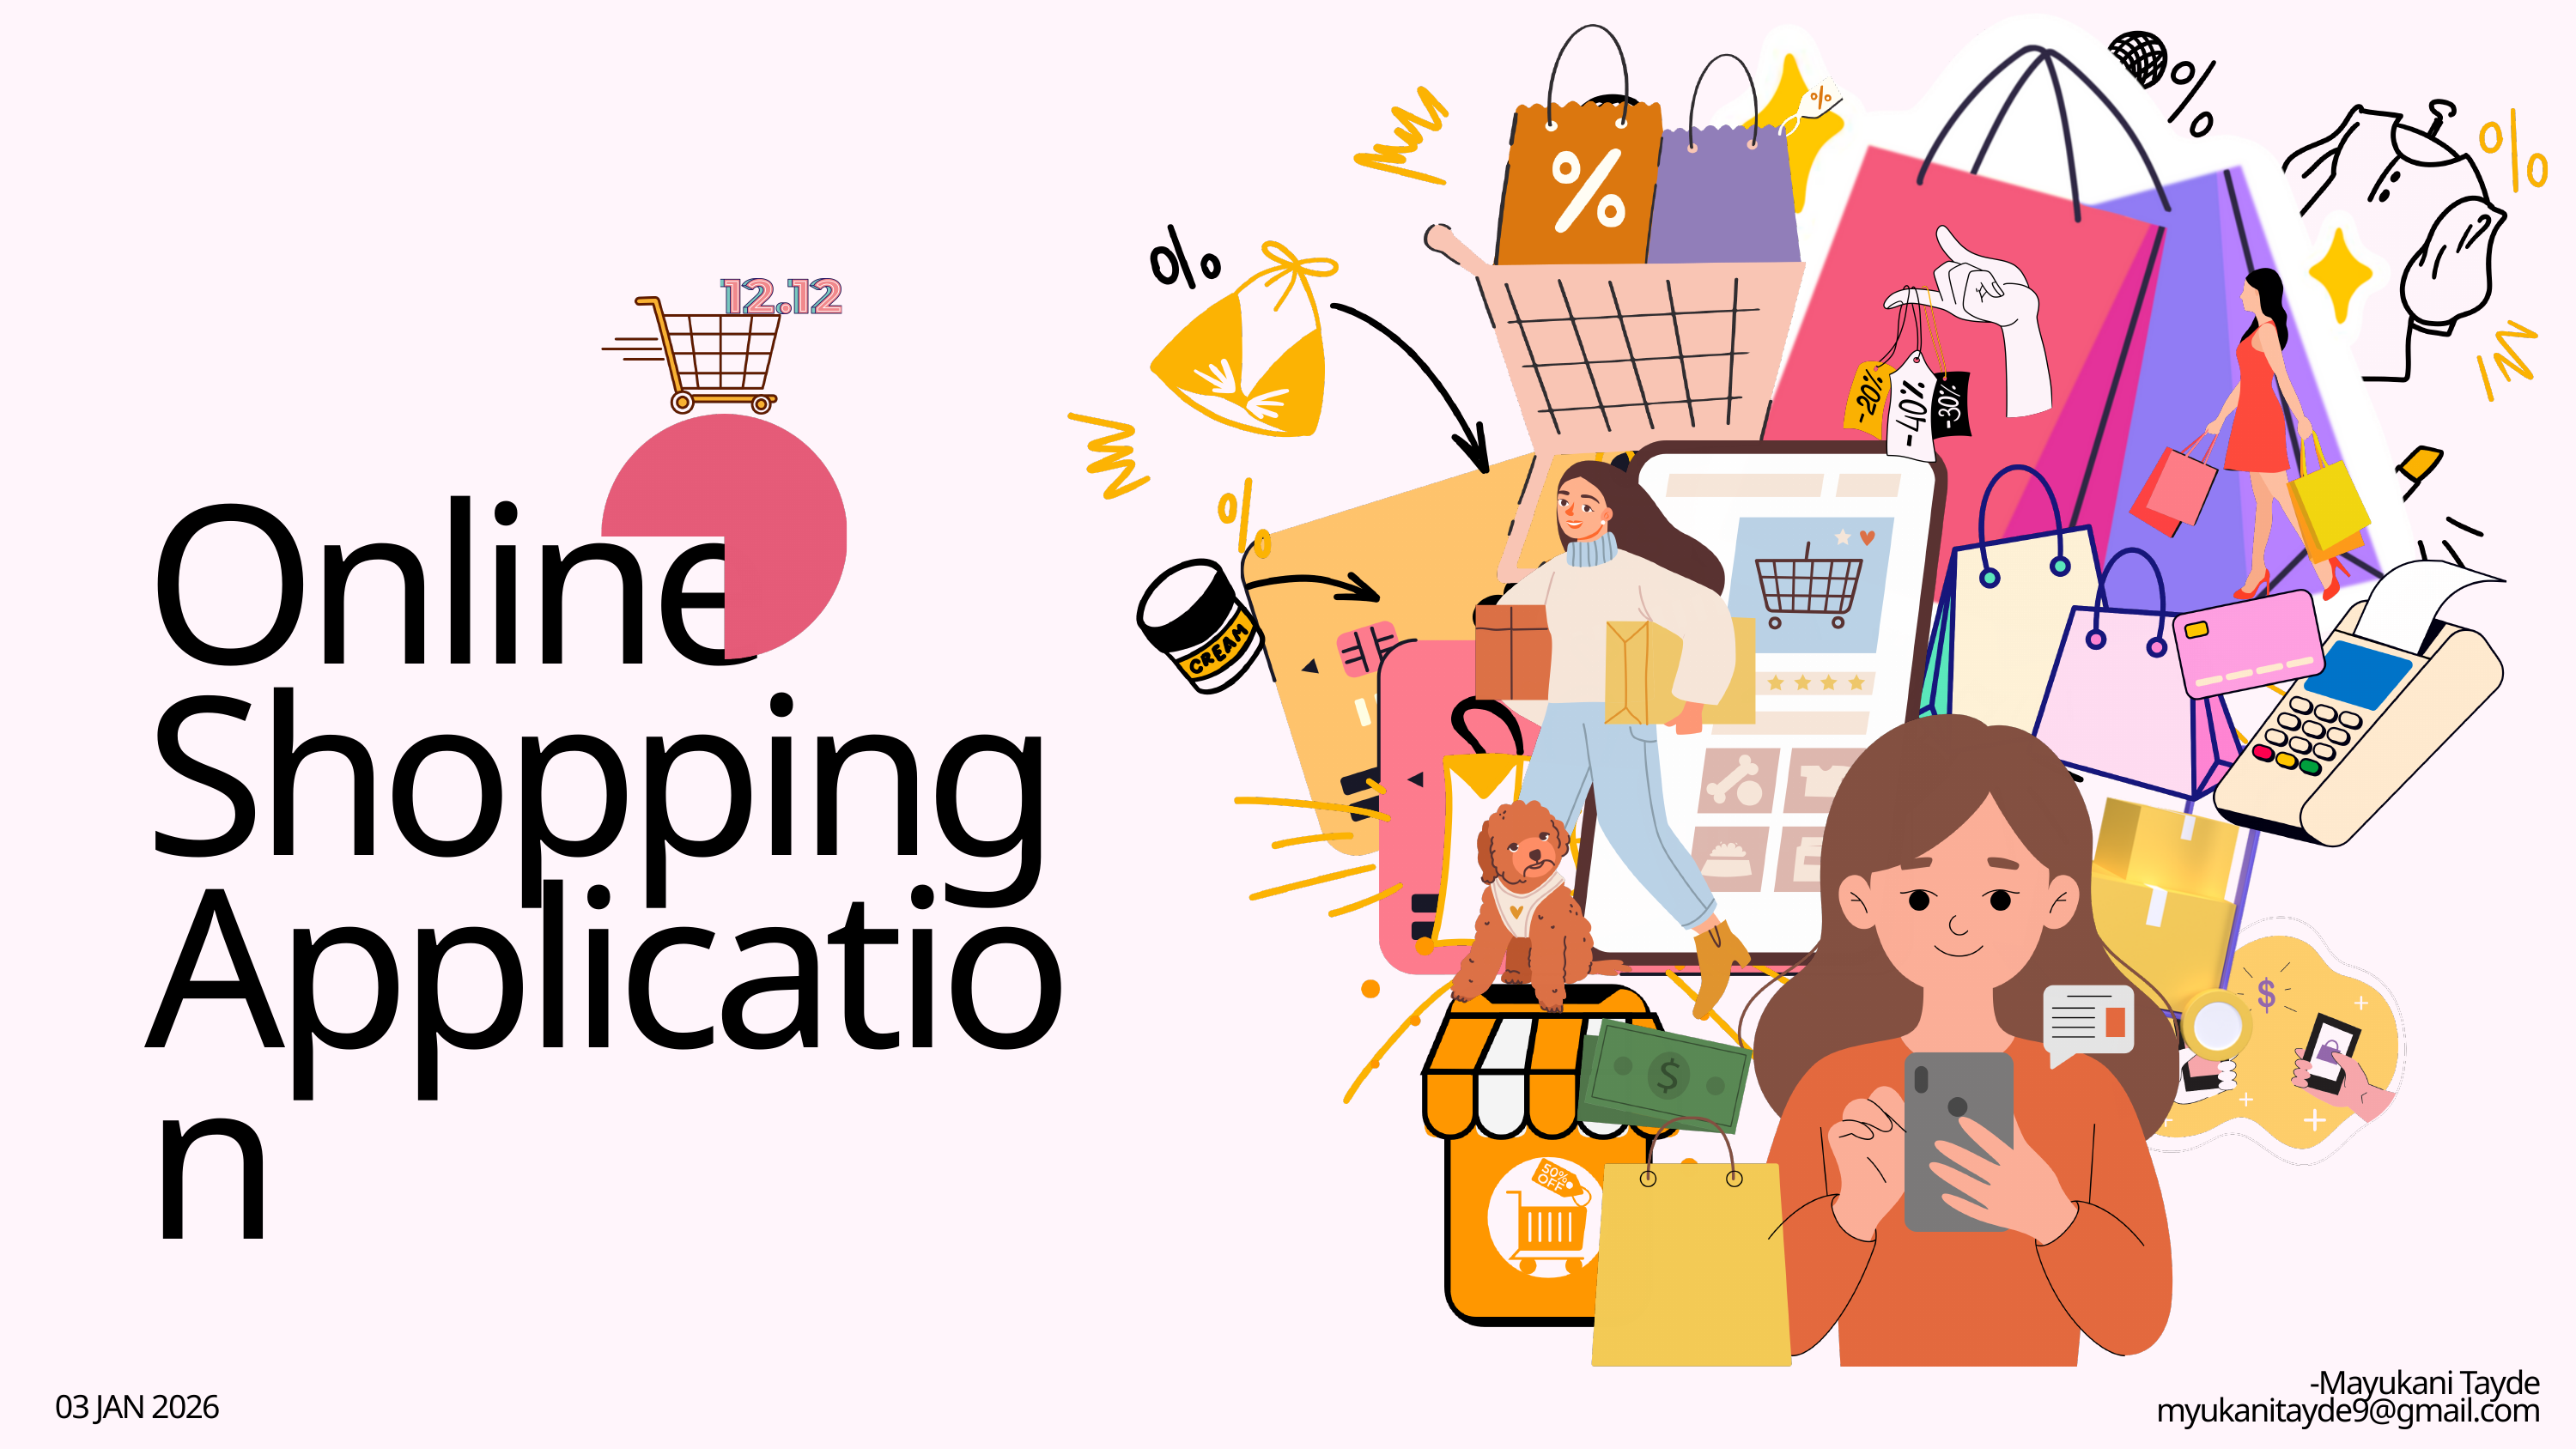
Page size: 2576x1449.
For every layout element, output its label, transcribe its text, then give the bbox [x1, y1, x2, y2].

text_box [2171, 558, 2507, 849]
text_box [1651, 2, 2424, 558]
text_box [2180, 849, 2330, 1062]
text_box [1948, 462, 2171, 712]
text_box [601, 296, 781, 415]
text_box [1423, 21, 1844, 601]
text_box [2424, 24, 2549, 782]
text_box Online Shopping Application [144, 516, 1165, 1284]
text_box [1361, 934, 1577, 1327]
text_box 03 JAN 2026 [0, 1397, 221, 1425]
text_box [2129, 264, 2372, 601]
text_box [1449, 440, 1948, 1021]
text_box [601, 414, 848, 659]
text_box -Mayukani Tayde myukanitayde9@gmail.com [2052, 1373, 2542, 1429]
text_box [1843, 225, 2053, 463]
text_box [2180, 912, 2409, 1166]
text_box [1066, 86, 1449, 1117]
text_box [1577, 712, 2180, 1367]
text_box [720, 278, 842, 315]
